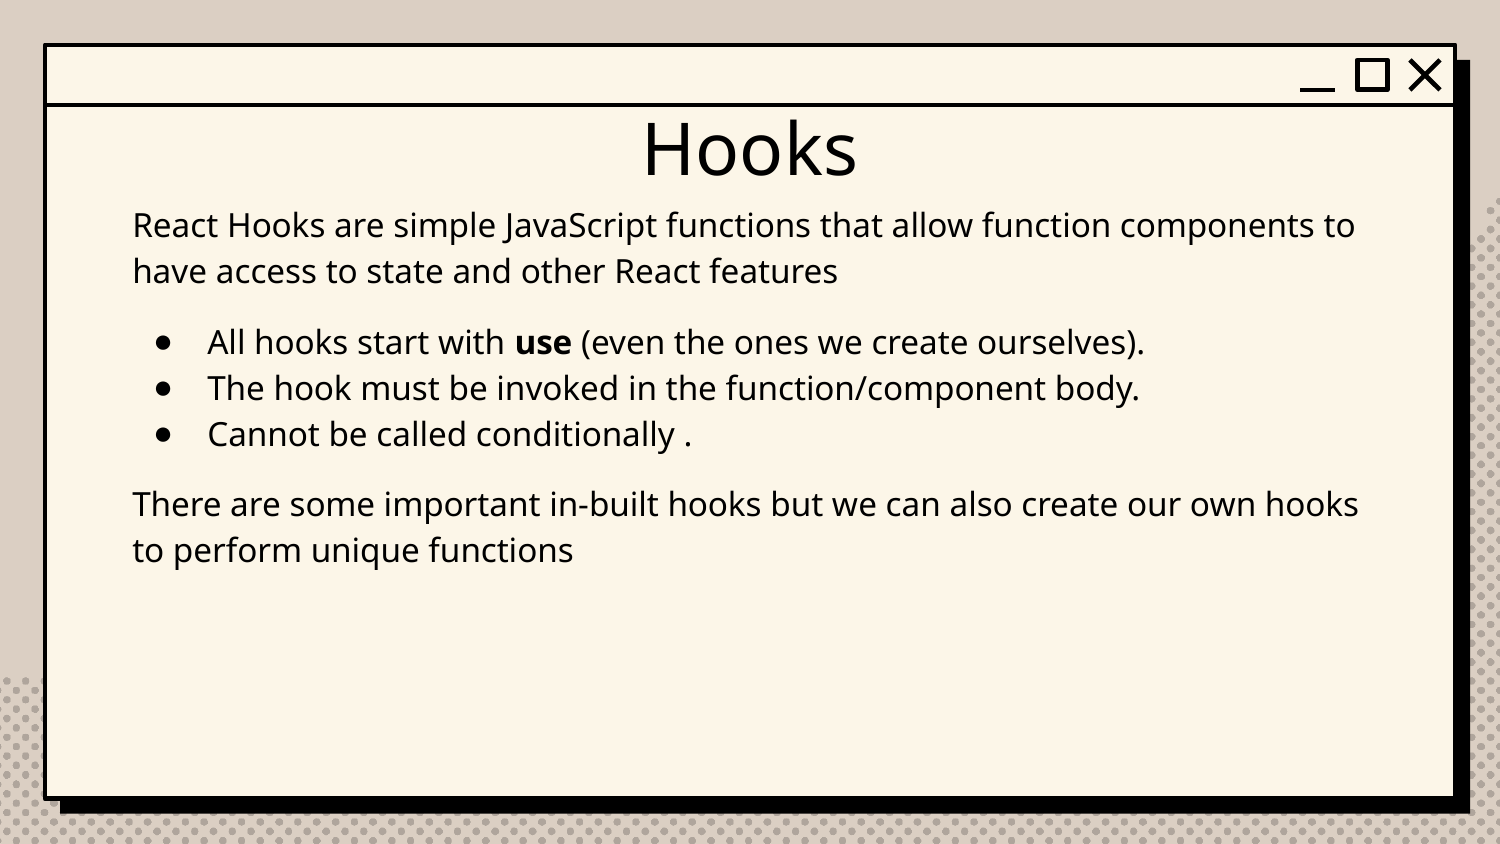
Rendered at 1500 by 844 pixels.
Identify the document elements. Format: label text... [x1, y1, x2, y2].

list React Hooks are simple JavaScript functions that allow function components to have access to state and other React features All hooks start with use (even the ones we create ourselves). The hook must be invoked in the function/component body. Cannot be called conditionally . There are some important in-built hooks but we can also create our own hooks to perform unique functions [117, 183, 1383, 685]
title Hooks [117, 87, 1383, 183]
